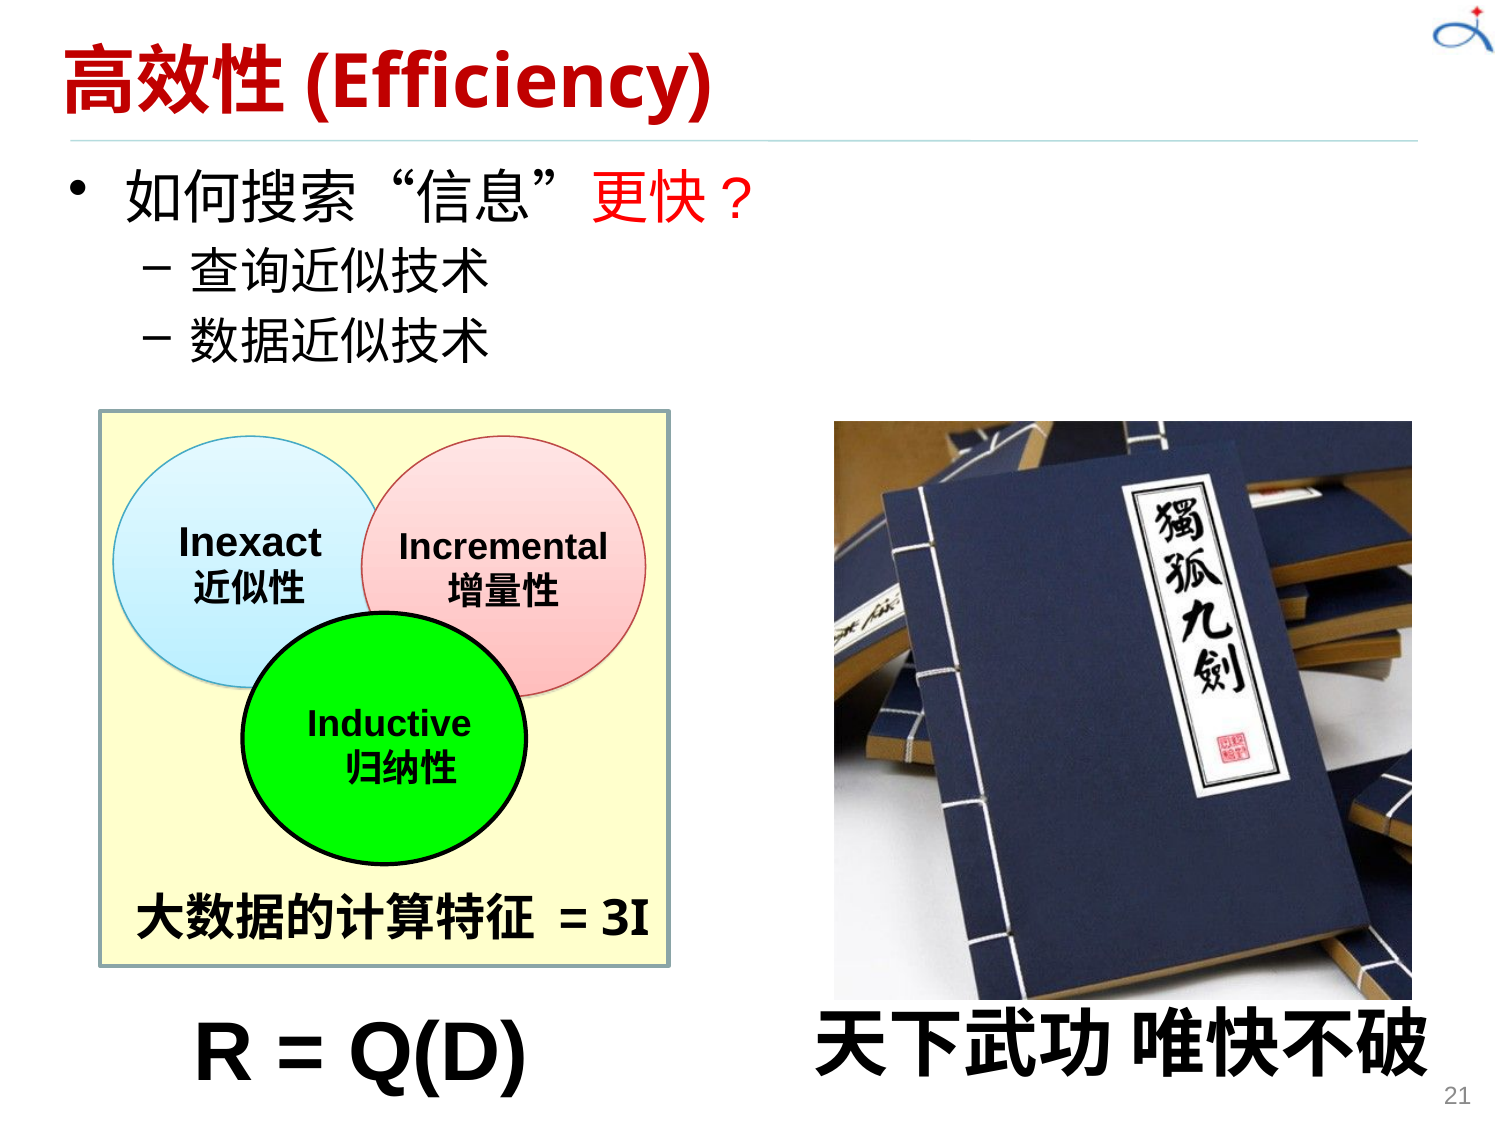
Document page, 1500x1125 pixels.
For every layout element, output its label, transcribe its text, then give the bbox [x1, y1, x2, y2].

text_box 如何搜索“信息”更快? 查询近似技术 数据近似技术 [53, 152, 1448, 480]
slide_number 21 [1136, 1065, 1487, 1125]
text_box 天下武功 唯快不破 [773, 987, 1471, 1093]
title 高效性(Efficiency) [46, 11, 1419, 143]
picture [1432, 5, 1495, 55]
picture [834, 421, 1412, 1000]
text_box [100, 410, 669, 967]
text_box R = Q(D) [118, 989, 627, 1105]
